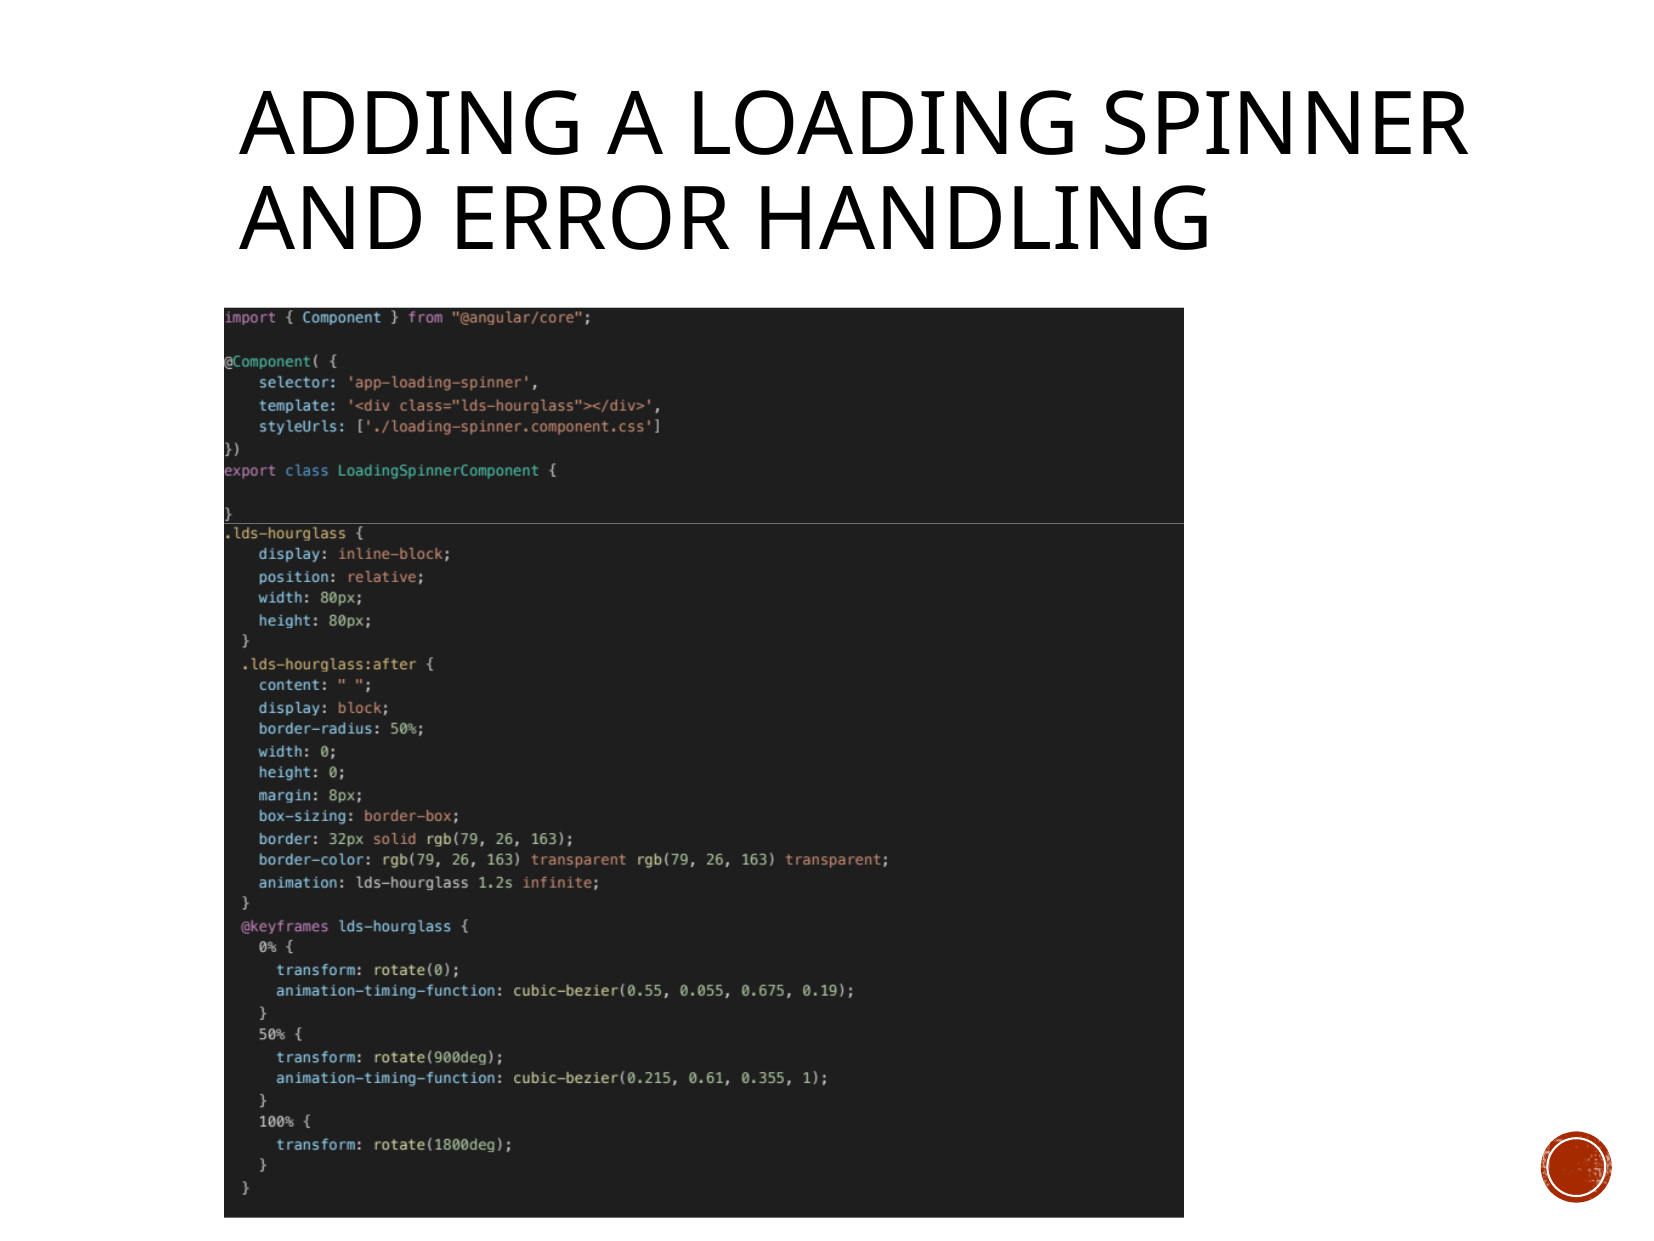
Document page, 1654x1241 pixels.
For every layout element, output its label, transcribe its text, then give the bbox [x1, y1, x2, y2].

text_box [227, 306, 1182, 518]
title ADDING A LOADING SPINNER AND ERROR HANDLING [224, 66, 1495, 282]
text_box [226, 519, 1183, 1239]
